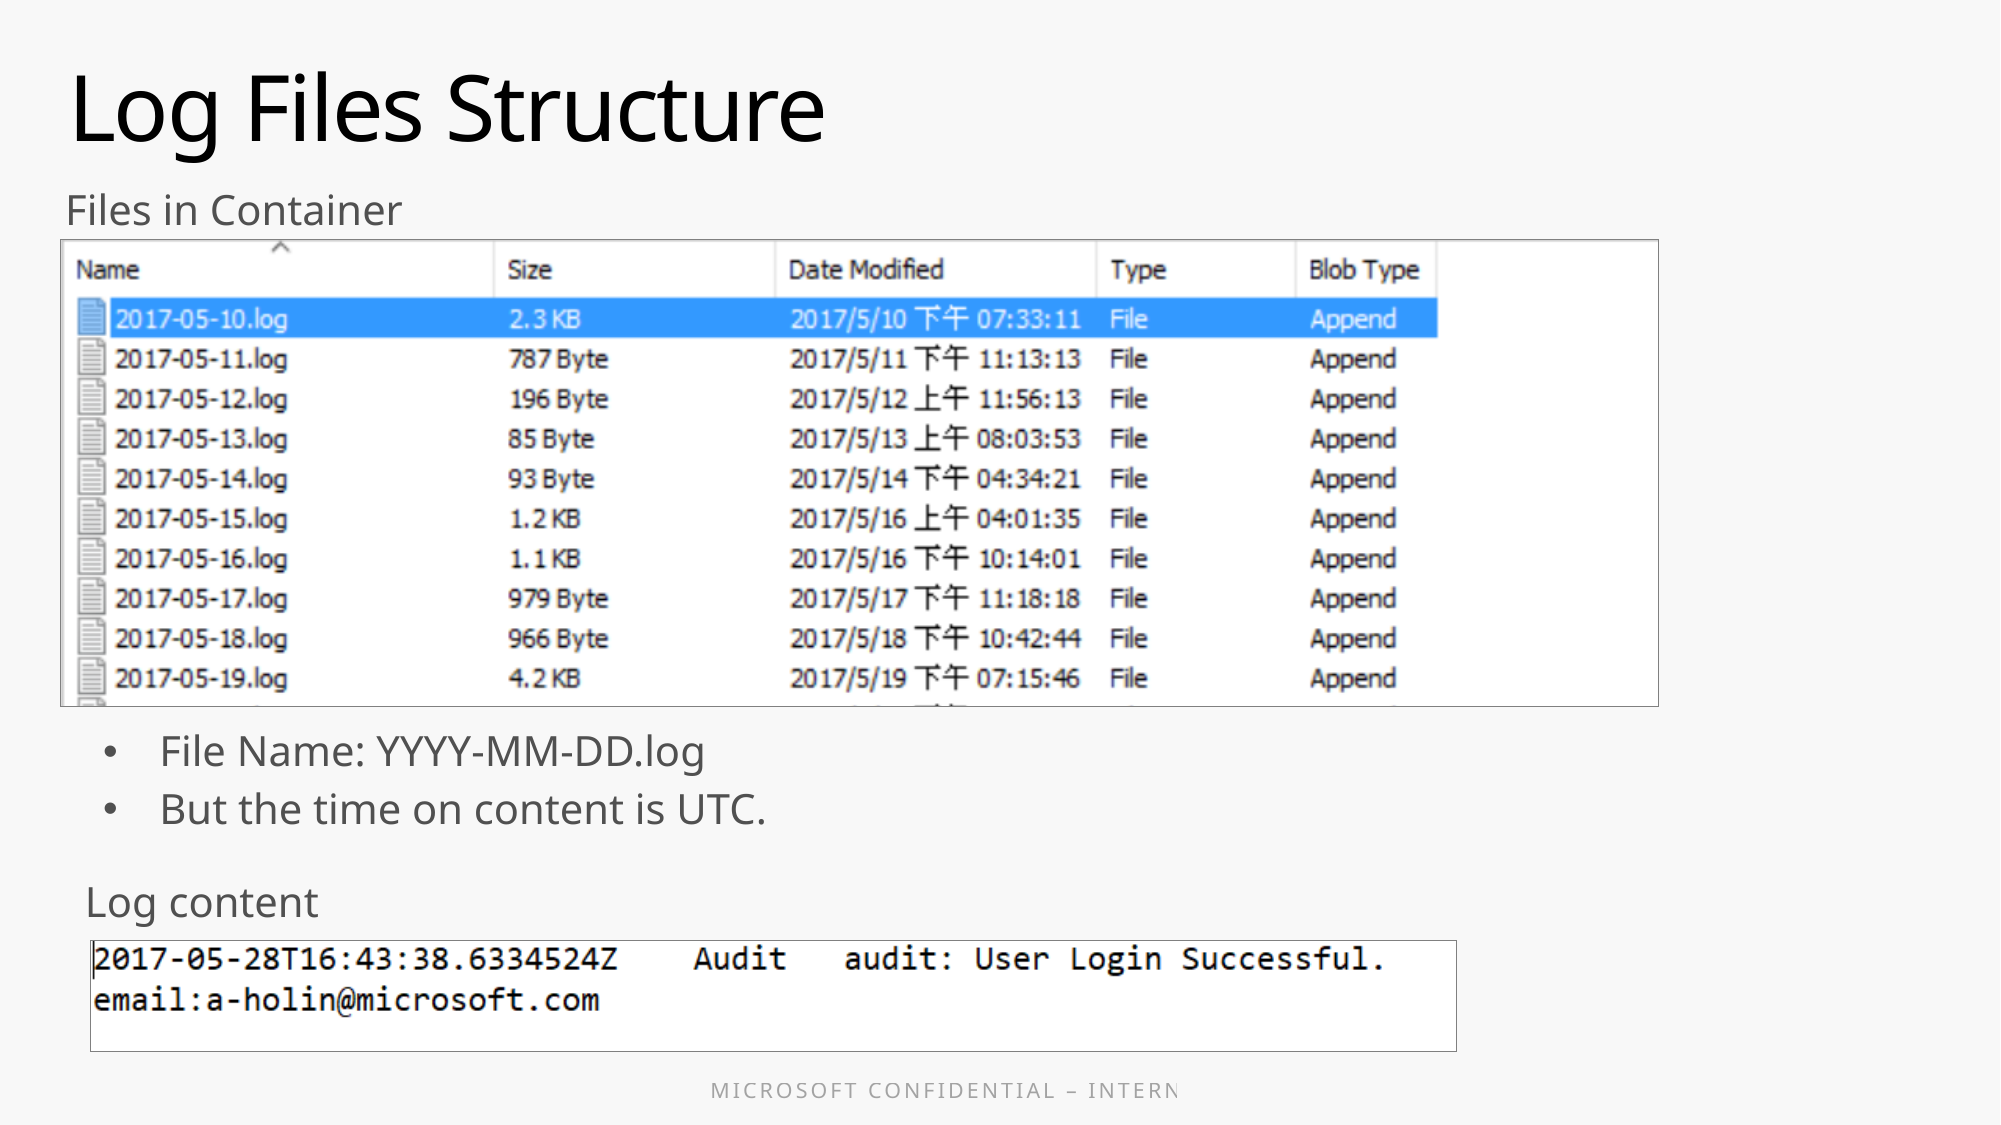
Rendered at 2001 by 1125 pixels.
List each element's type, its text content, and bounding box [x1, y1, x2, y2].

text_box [43, 167, 1659, 708]
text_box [59, 858, 1457, 1052]
title Log Files Structure [44, 47, 1957, 196]
text_box File Name: YYYY-MM-DD.log But the time on content is UTC. [73, 708, 798, 858]
